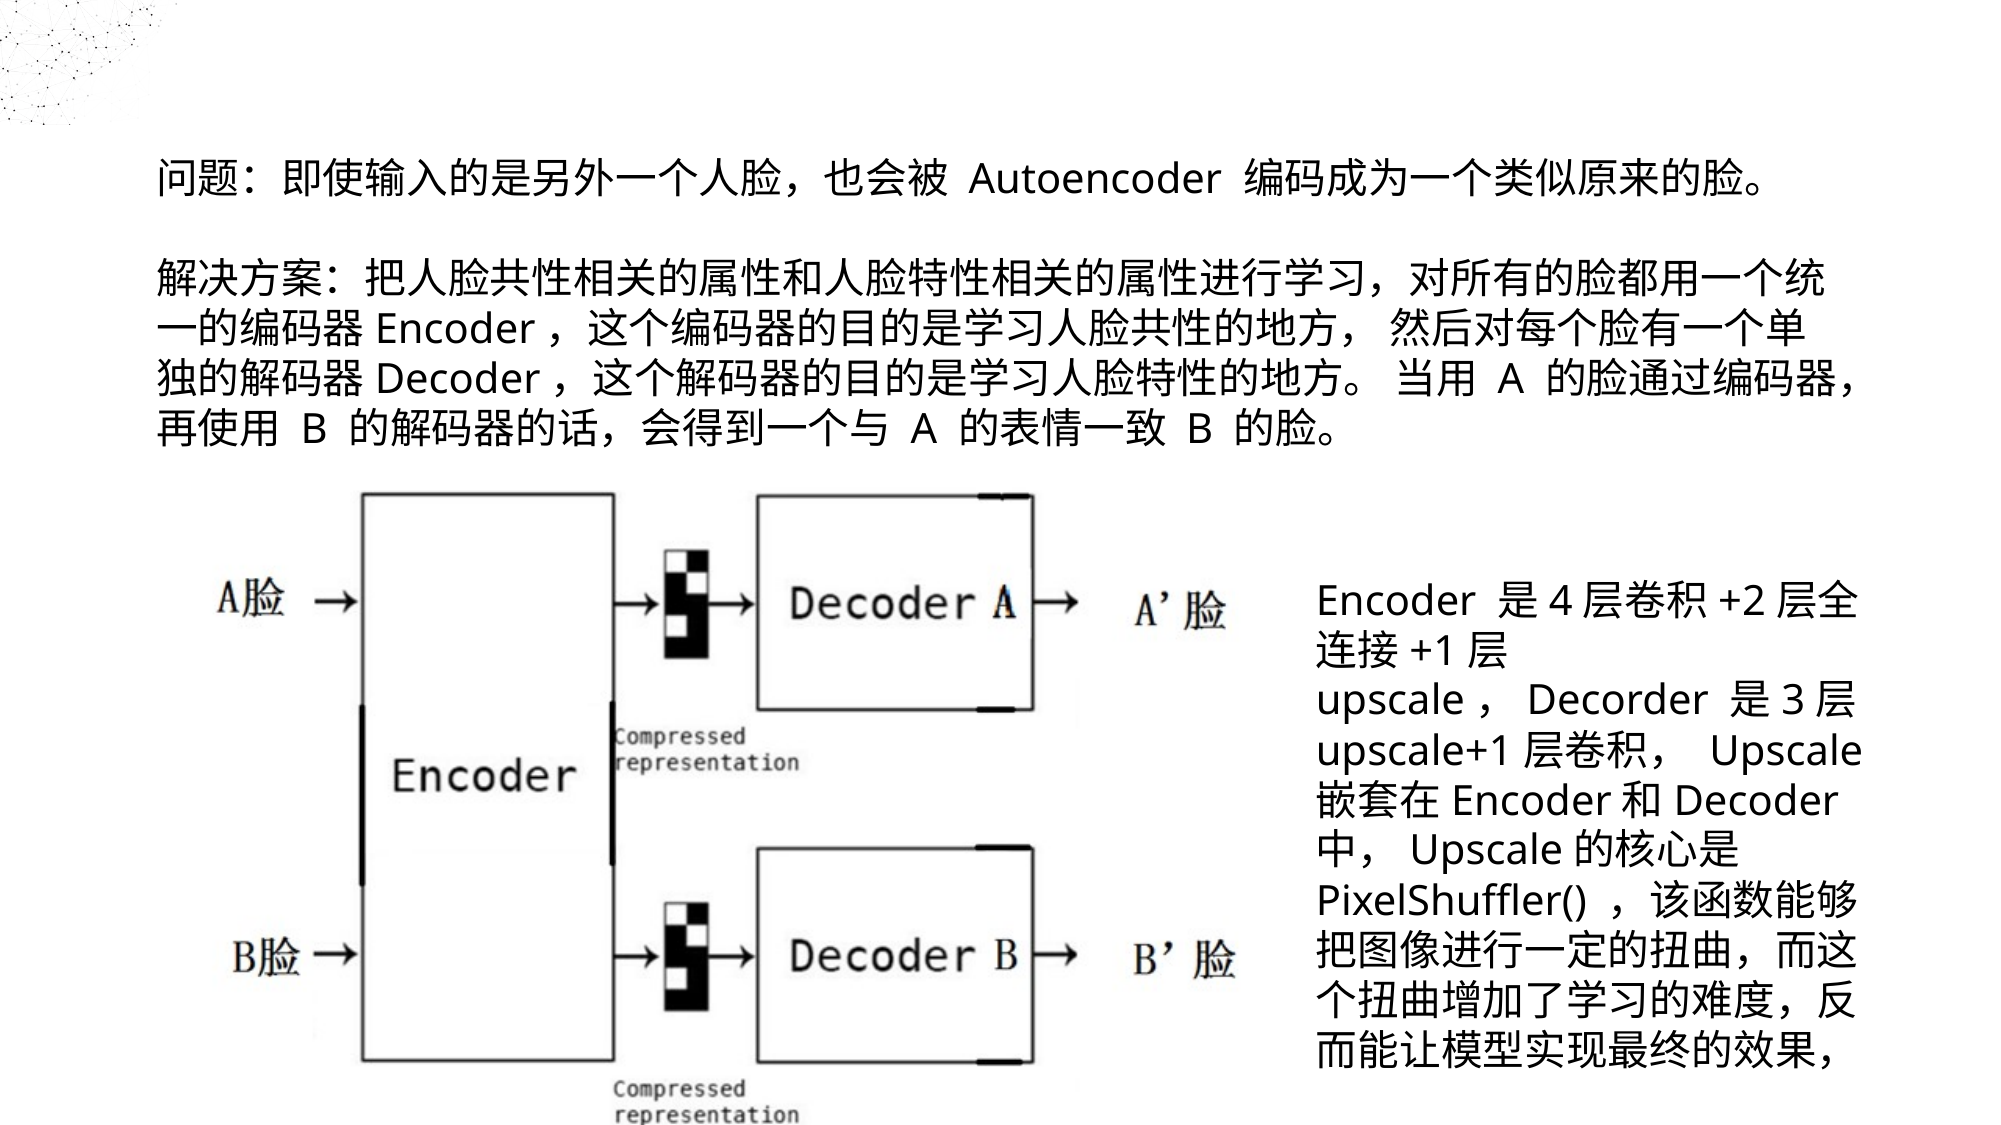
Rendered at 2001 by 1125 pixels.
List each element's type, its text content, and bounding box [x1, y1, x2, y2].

picture [0, 0, 186, 139]
picture [163, 466, 1301, 1125]
text_box Encoder 是4层卷积+2层全连接+1层upscale，Decorder 是3层upscale+1层卷积， Upscale 嵌套在Encoder和Decoder中，Upscale的核心是PixelShuffler() ，该函数能够把图像进行一定的扭曲，而这个扭曲增加了学习的难度，反而能让模型实现最终的效果， [1301, 565, 1889, 1081]
text_box 问题：即使输入的是另外一个人脸，也会被 Autoencoder 编码成为一个类似原来的脸。 解决方案：把人脸共性相关的属性和人脸特性相关的属性进行学习，对所有的脸都用一个统一的编码器Encoder，这个编码器的目的是学习人脸共性的地方， 然后对每个脸有一个单独的解码器Decoder，这个解码器的目的是学习人脸特性的地方。 当用 A 的脸通过编码器，再使用 B 的解码器的话，会得到一个与 A 的表情一致 B 的脸。 [141, 144, 1858, 460]
